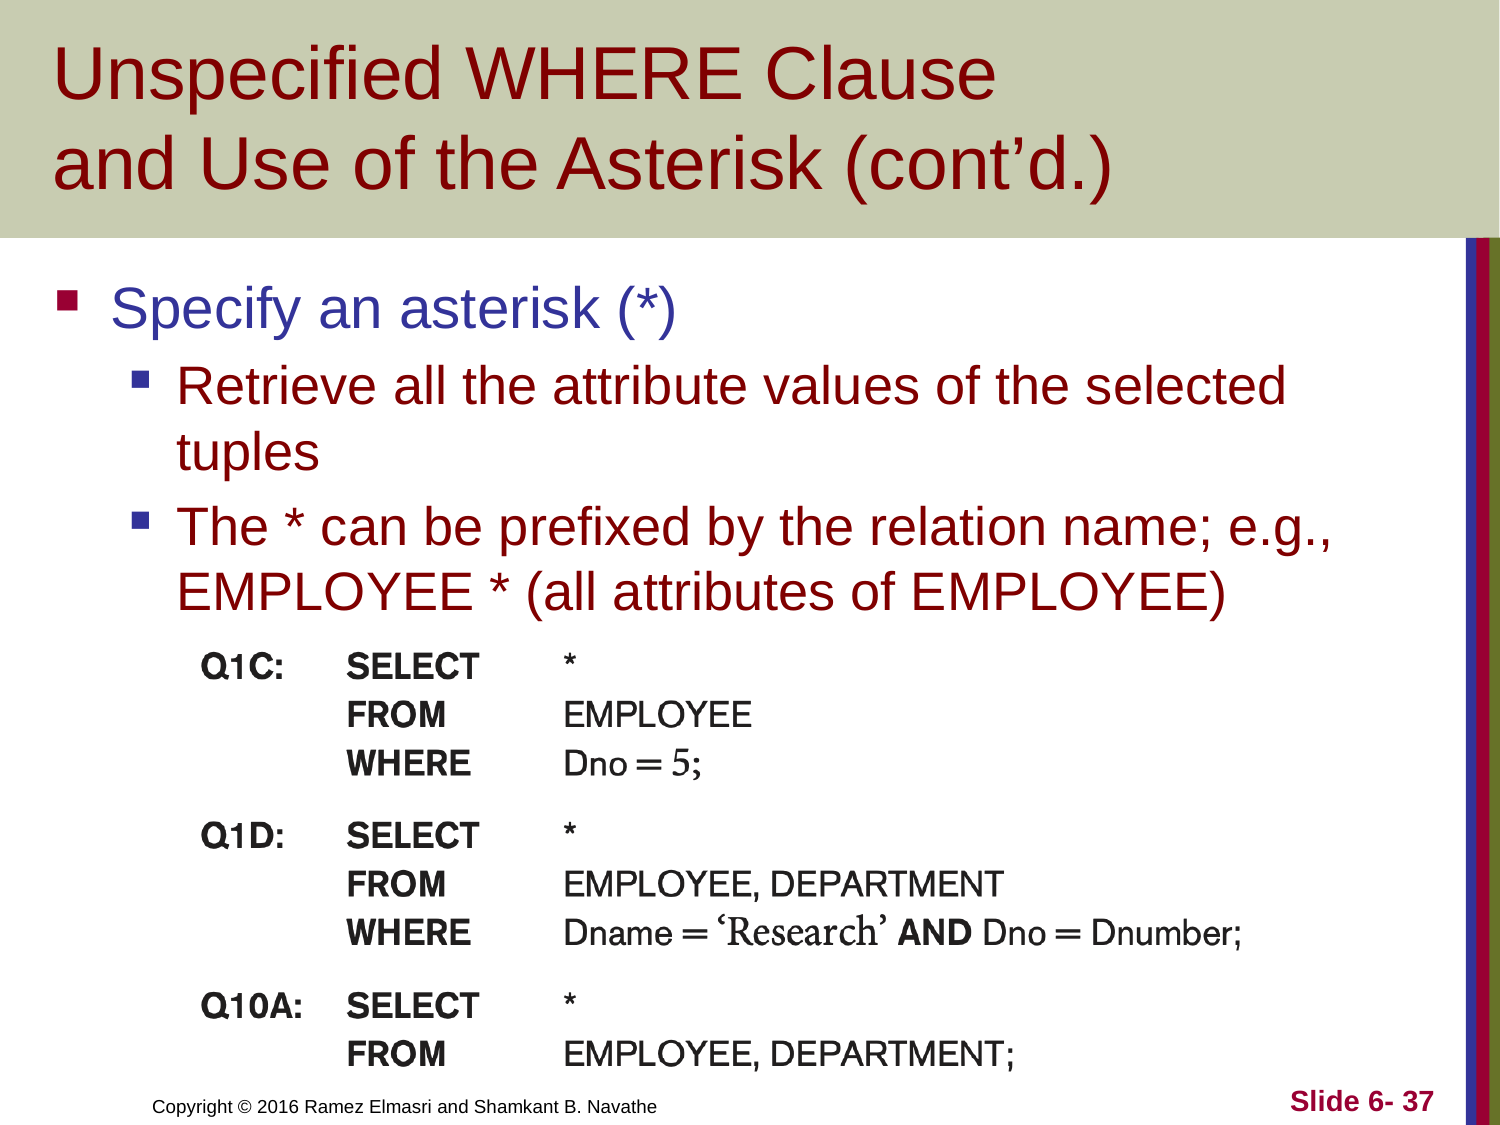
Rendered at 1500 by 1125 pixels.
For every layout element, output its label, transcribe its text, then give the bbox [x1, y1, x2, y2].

slide_number Slide 6- 37 [1137, 1049, 1451, 1125]
picture [188, 638, 1252, 1088]
title Unspecified WHERE Clause and Use of the Asterisk (cont’d.) [37, 49, 1317, 213]
list Specify an asterisk (*) Retrieve all the attribute values of the selected tuples The * can be prefixed by the relation name; e.g., EMPLOYEE * (all attributes of EMPLOYEE) [39, 262, 1400, 1013]
